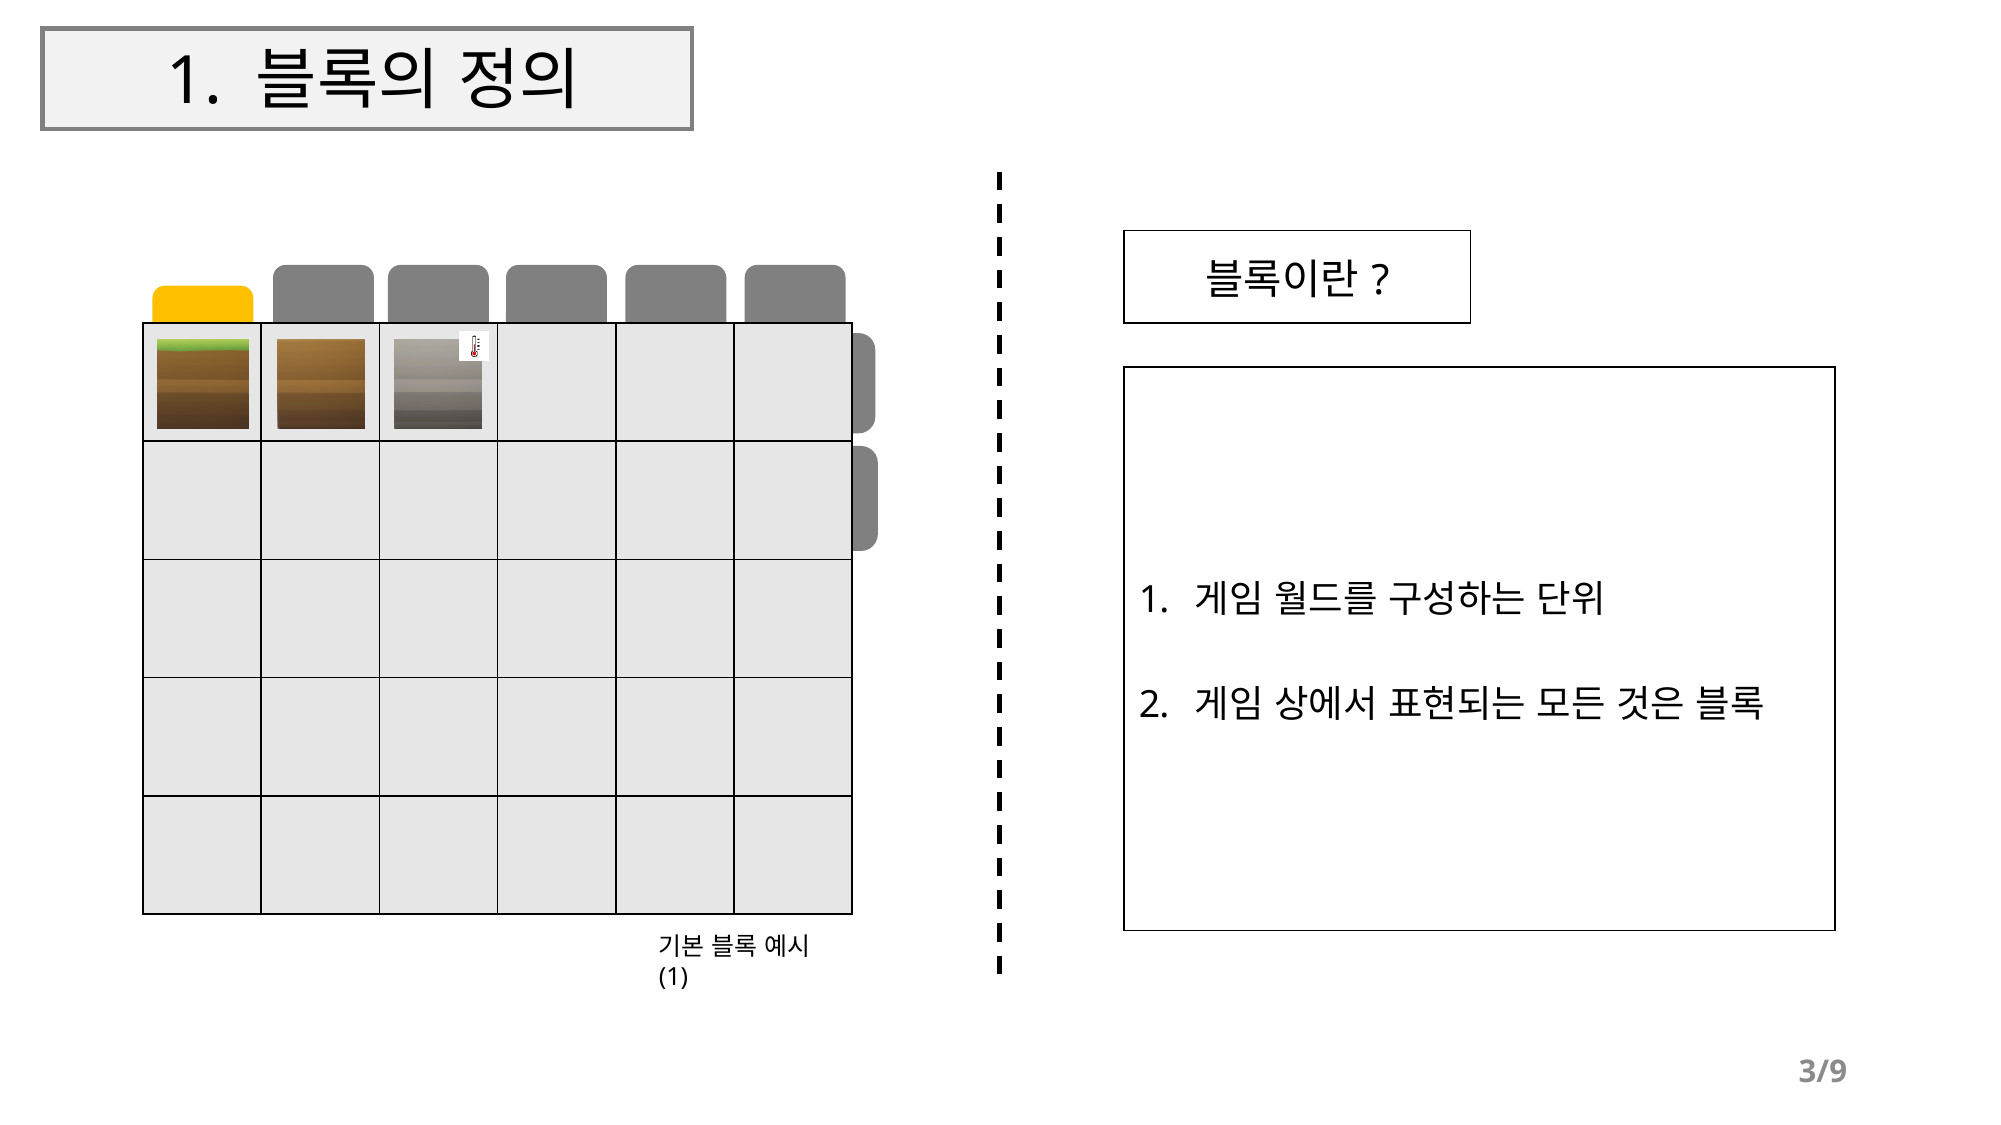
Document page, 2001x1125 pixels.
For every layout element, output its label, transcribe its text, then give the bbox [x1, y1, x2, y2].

table_header 블록이란? [1125, 231, 1470, 322]
table_cell [617, 560, 733, 677]
table_cell [735, 560, 851, 677]
table_cell [262, 678, 379, 795]
table_cell [262, 797, 379, 913]
text_box [151, 284, 255, 322]
text_box [271, 263, 375, 322]
table_cell [617, 797, 733, 913]
table_cell [380, 797, 497, 913]
table_cell [262, 560, 379, 677]
picture [394, 331, 489, 429]
picture [276, 339, 365, 429]
table_cell [144, 442, 260, 559]
table_cell [498, 560, 615, 677]
table_cell [735, 797, 851, 913]
table_cell [144, 797, 260, 913]
title 1. 블록의 정의 [63, 27, 685, 126]
table_cell [498, 797, 615, 913]
table_cell [380, 560, 497, 677]
text_box [853, 332, 877, 435]
picture [157, 339, 249, 429]
table_header [498, 324, 615, 440]
table_header [144, 324, 260, 440]
text_box [386, 263, 490, 322]
text_box [624, 263, 728, 322]
table_header 게임 월드를 구성하는 단위 게임 상에서 표현되는 모든 것은 블록 [1125, 368, 1834, 930]
text_box 기본 블록 예시 (1) [644, 923, 863, 999]
table_cell [617, 678, 733, 795]
table_header [617, 324, 733, 440]
table_cell [262, 442, 379, 559]
table_header [380, 324, 497, 440]
table_cell [735, 442, 851, 559]
table_cell [144, 560, 260, 677]
table_cell [617, 442, 733, 559]
table_cell [735, 678, 851, 795]
table_cell [498, 442, 615, 559]
table_cell [380, 678, 497, 795]
table_header [735, 324, 851, 440]
text_box [743, 263, 847, 322]
text_box [853, 444, 879, 553]
table_cell [498, 678, 615, 795]
text_box [504, 263, 608, 322]
slide_number 3/9 [1412, 1042, 1863, 1103]
table_cell [144, 678, 260, 795]
table_header [262, 324, 379, 440]
table_cell [380, 442, 497, 559]
